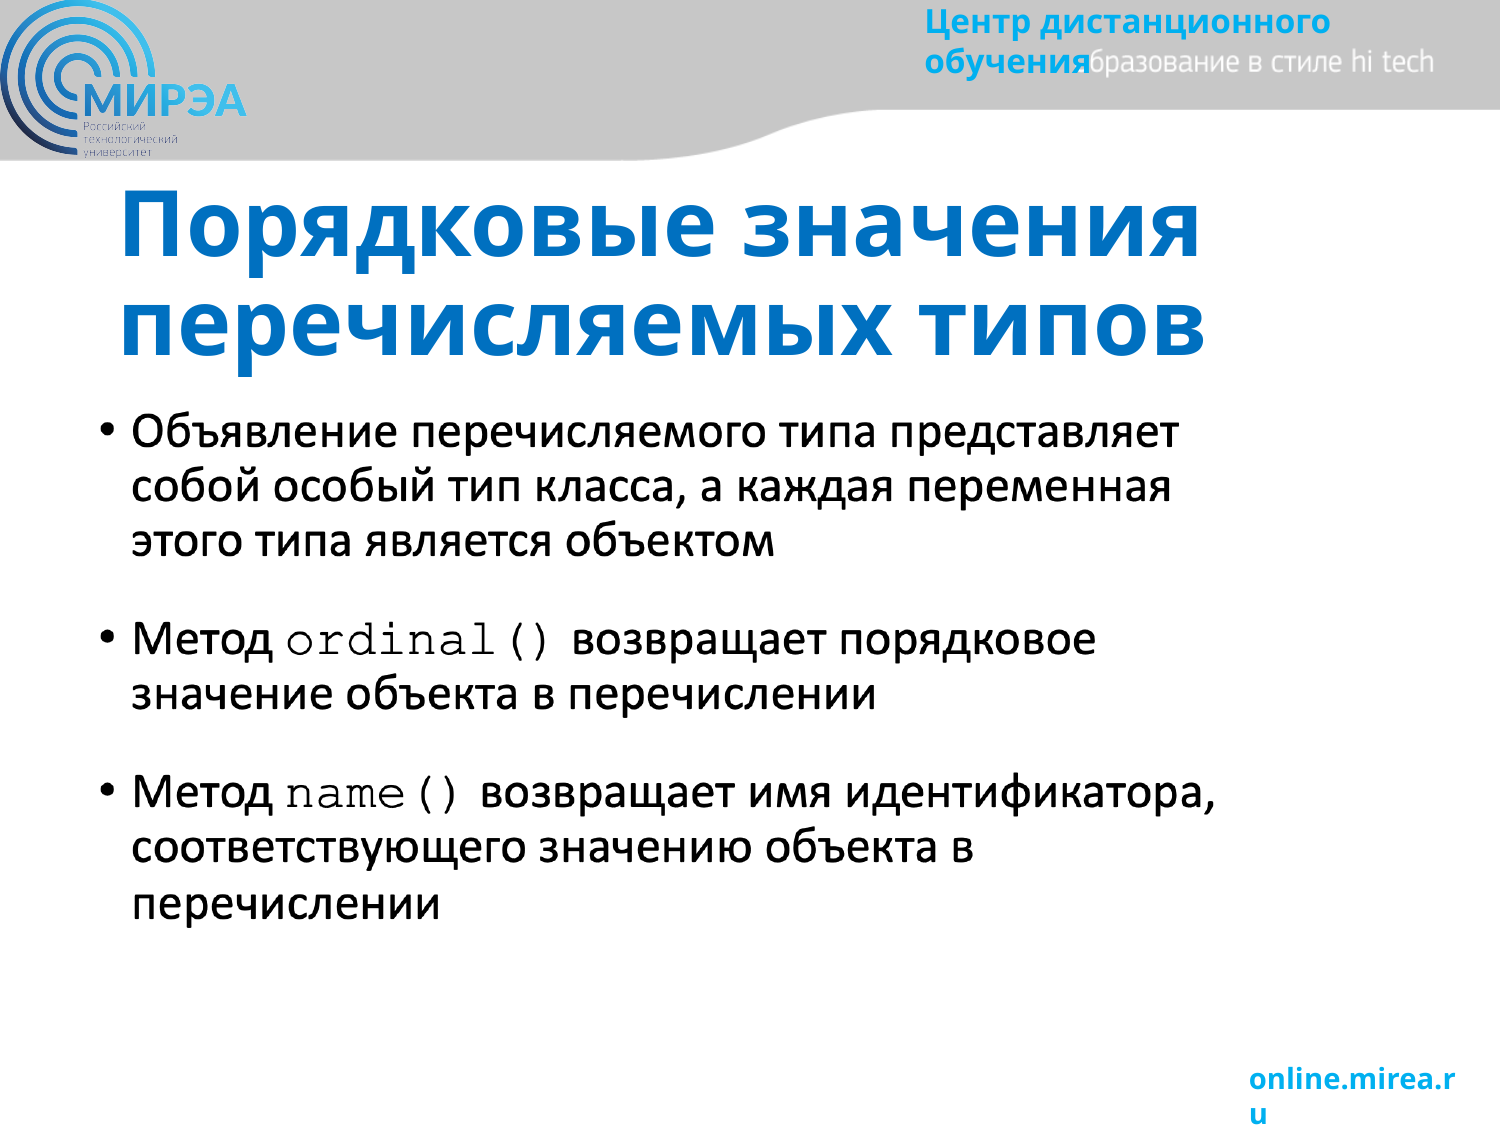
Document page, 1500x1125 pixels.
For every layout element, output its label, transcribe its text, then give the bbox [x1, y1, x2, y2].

picture [0, 0, 247, 159]
title Порядковые значения перечисляемых типов [103, 169, 1397, 388]
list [76, 382, 1260, 982]
